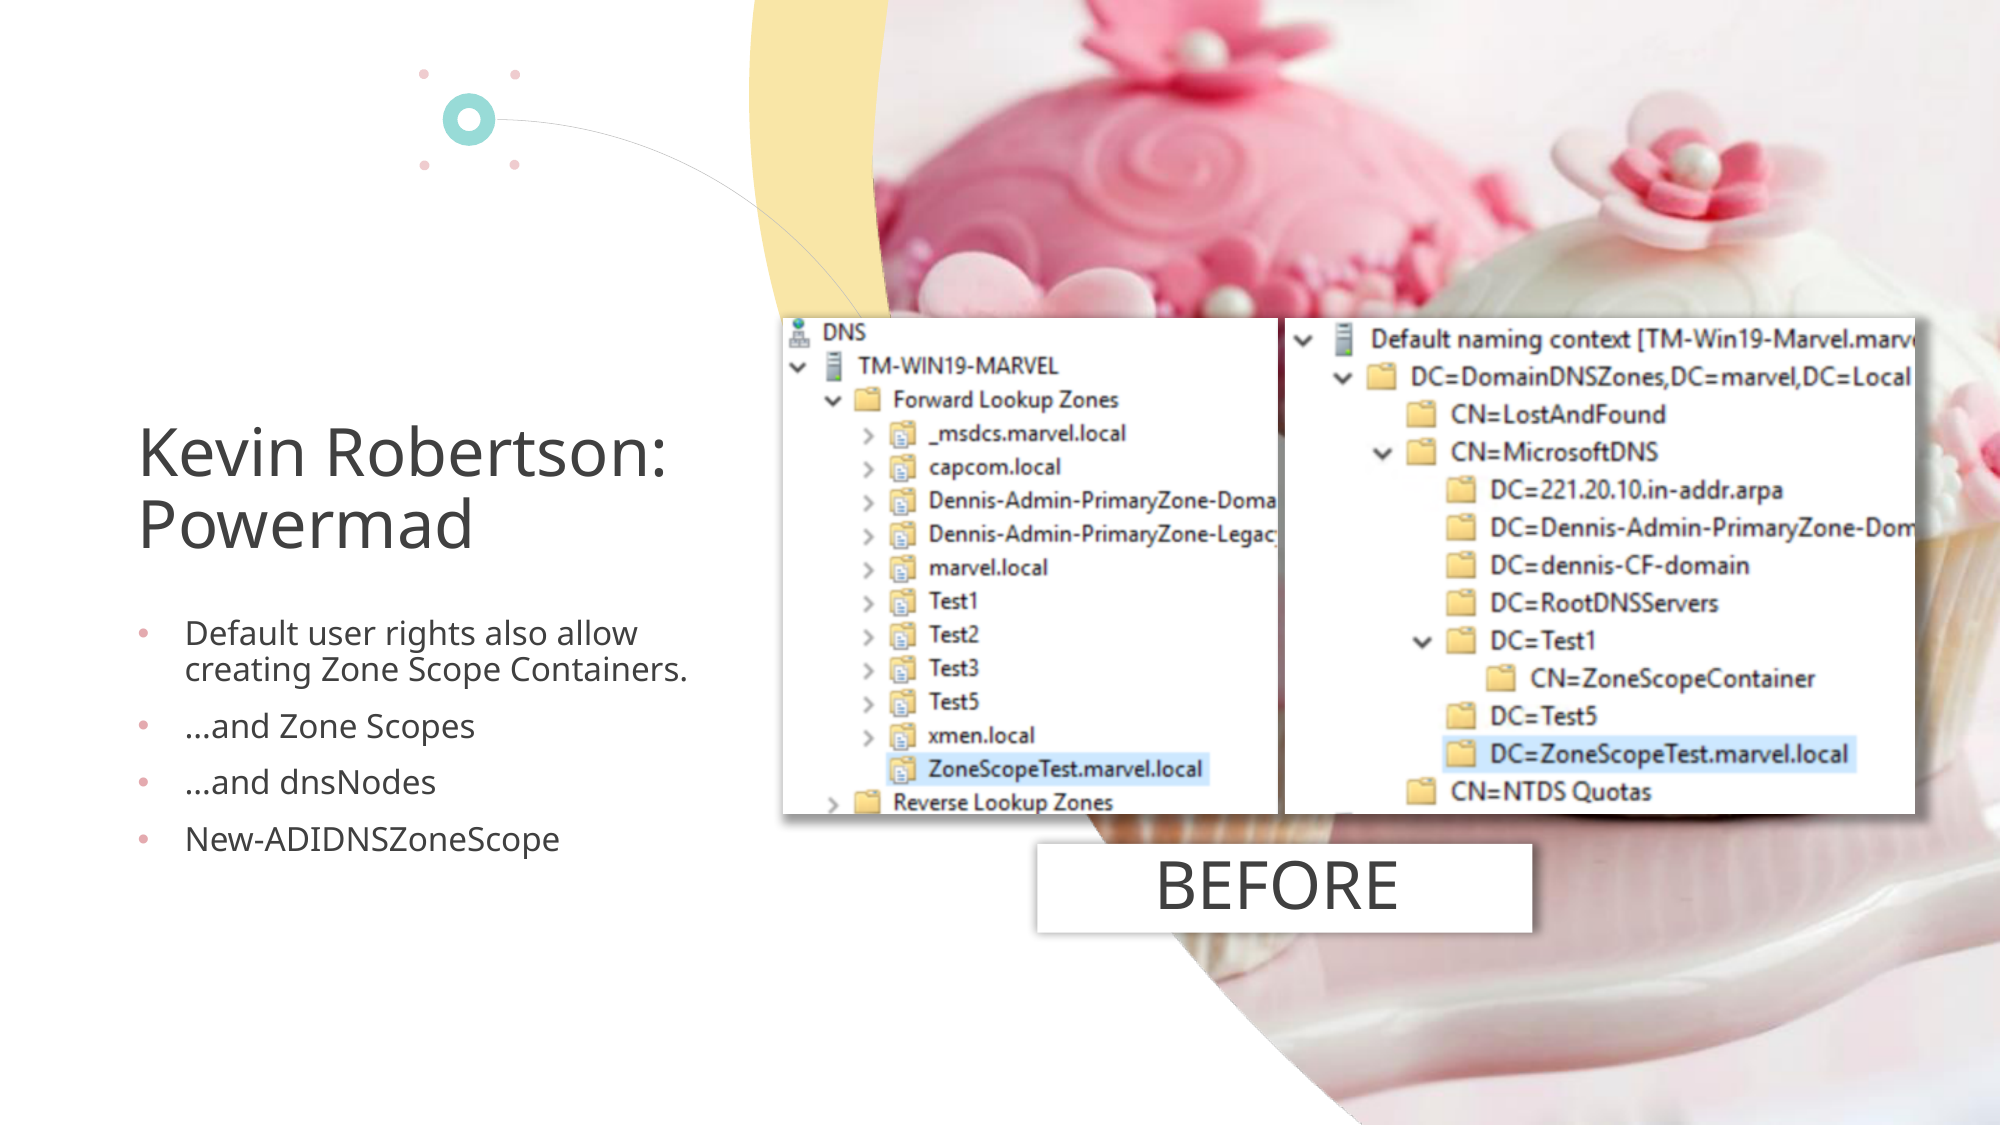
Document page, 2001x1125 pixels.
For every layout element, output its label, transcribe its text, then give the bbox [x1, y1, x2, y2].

picture [782, 0, 2000, 1125]
list Default user rights also allow creating Zone Scope Containers. …and Zone Scopes …and dnsNodes New-ADIDNSZoneScope [137, 609, 783, 963]
title Kevin Robertson: Powermad [137, 75, 783, 563]
